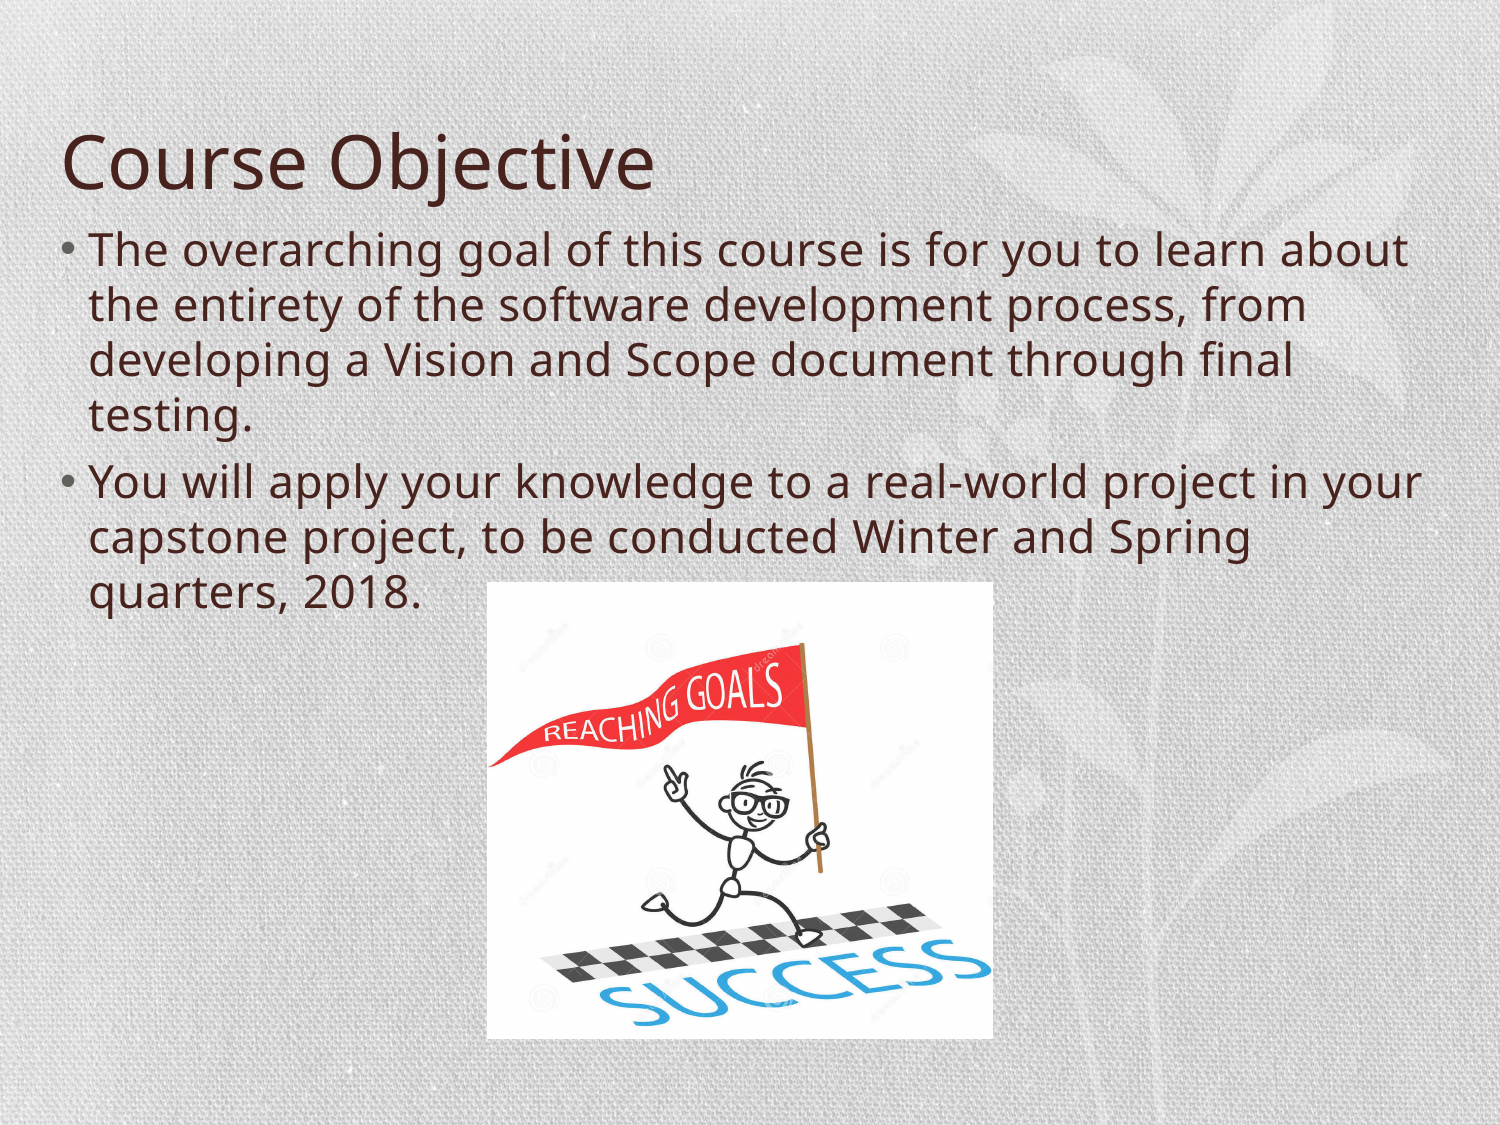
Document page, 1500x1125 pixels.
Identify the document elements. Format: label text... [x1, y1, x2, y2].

list The overarching goal of this course is for you to learn about the entirety of the software development process, from developing a Vision and Scope document through final testing. You will apply your knowledge to a real-world project in your capstone project, to be conducted Winter and Spring quarters, 2018. [45, 213, 1467, 1023]
picture [487, 581, 993, 1039]
title Course Objective [45, 37, 1455, 213]
